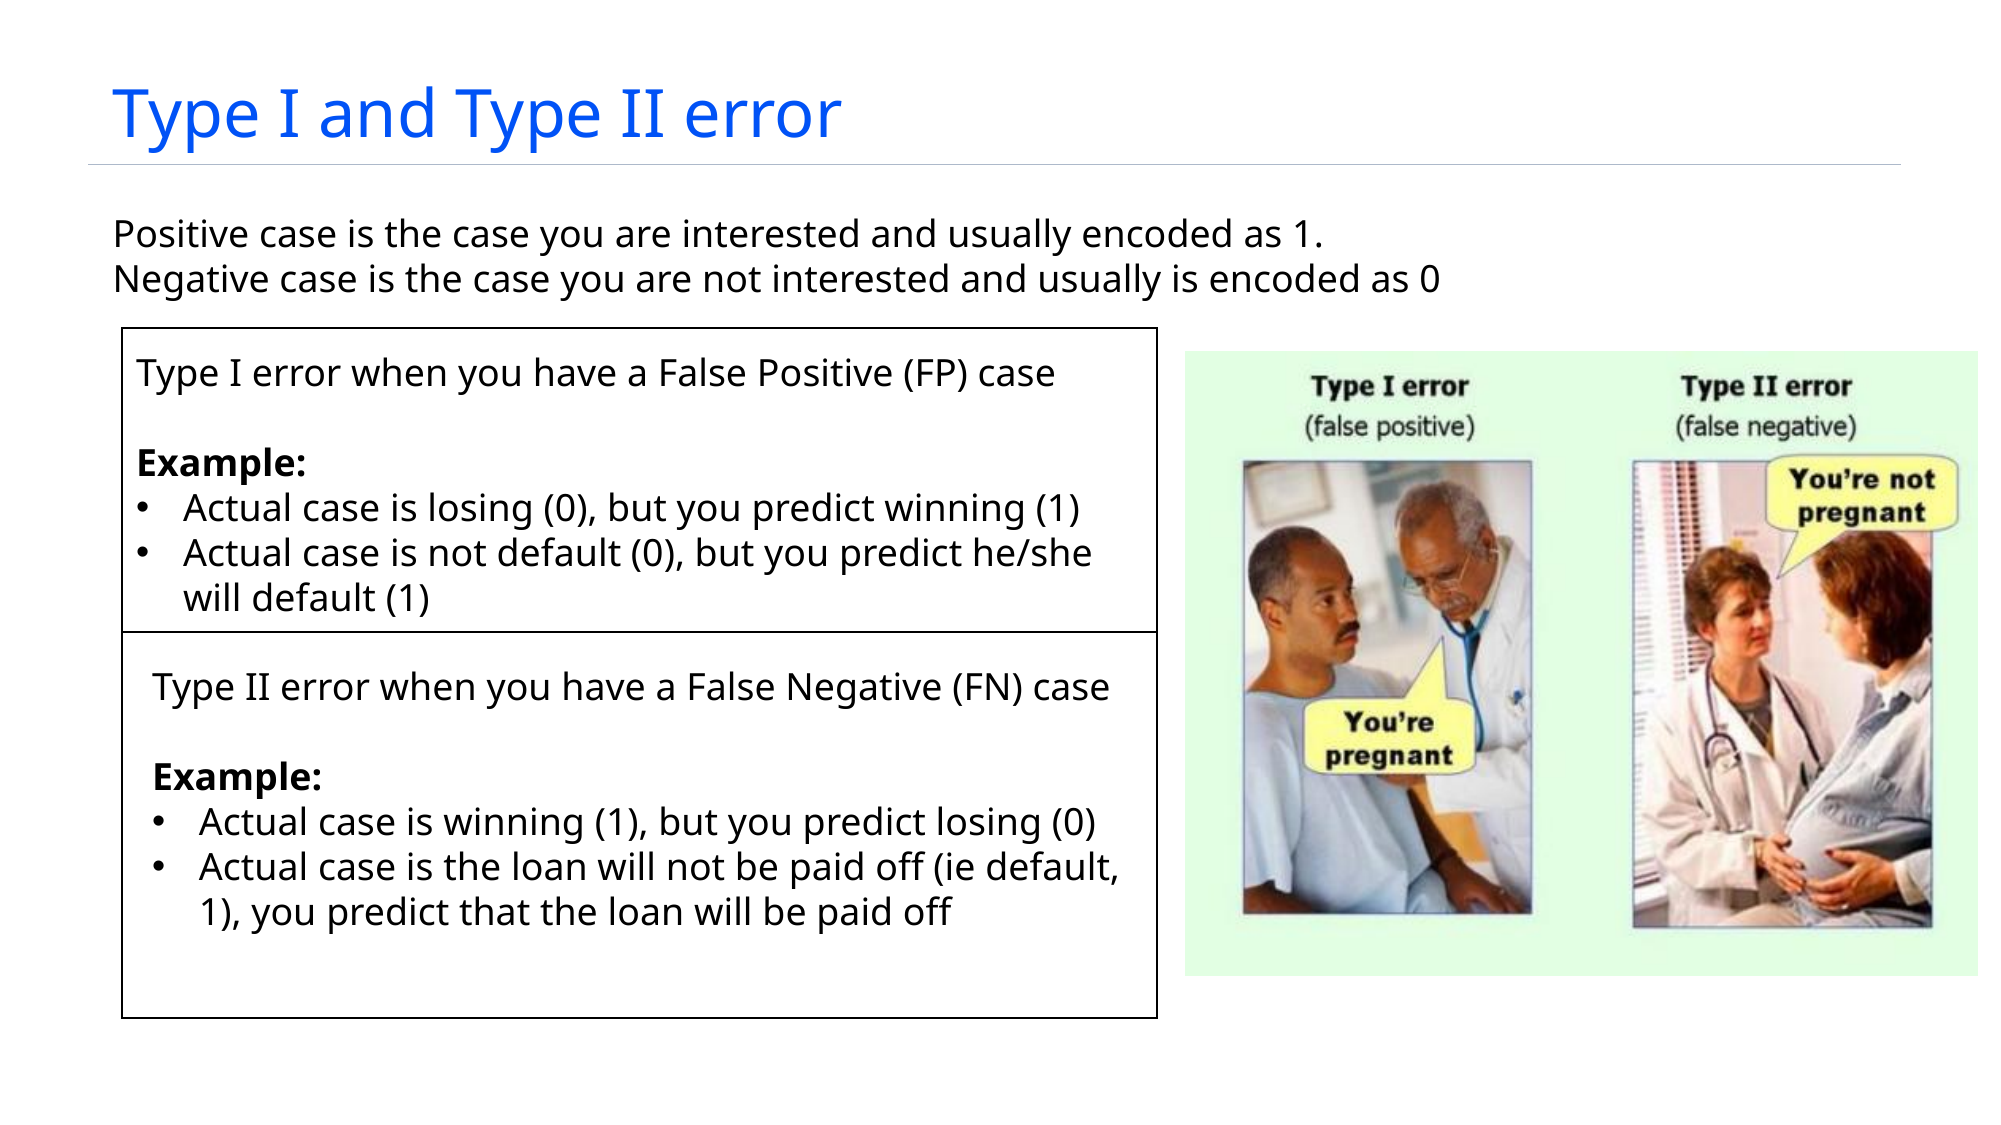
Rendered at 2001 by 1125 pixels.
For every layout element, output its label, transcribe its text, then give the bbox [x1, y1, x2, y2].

text_box Positive case is the case you are interested and usually encoded as 1. Negative case is the case you are not interested and usually is encoded as 0 [97, 202, 1680, 308]
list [1185, 351, 1978, 976]
text_box [121, 327, 1158, 631]
text_box [121, 631, 1158, 1019]
title Type I and Type II error [97, 54, 1792, 160]
